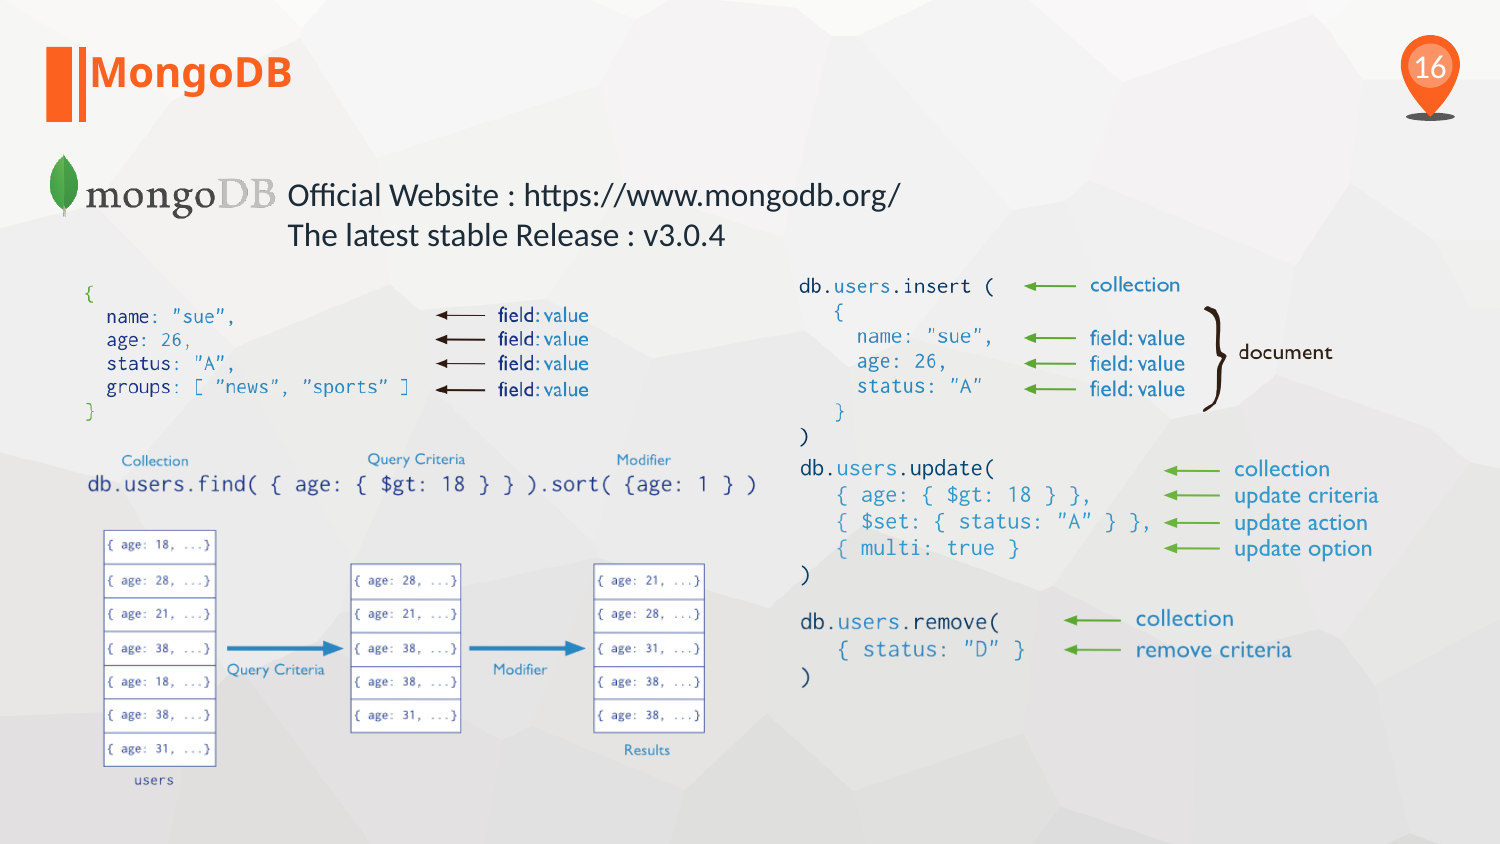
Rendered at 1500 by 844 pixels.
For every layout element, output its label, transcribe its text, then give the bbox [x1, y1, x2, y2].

slide_number 16 [1254, 42, 1500, 88]
picture [0, 0, 1500, 844]
text_box Official Website : https://www.mongodb.org/ The latest stable Release : v3.0.4 [273, 165, 943, 261]
text_box [44, 45, 74, 124]
text_box MongoDB [74, 38, 308, 104]
